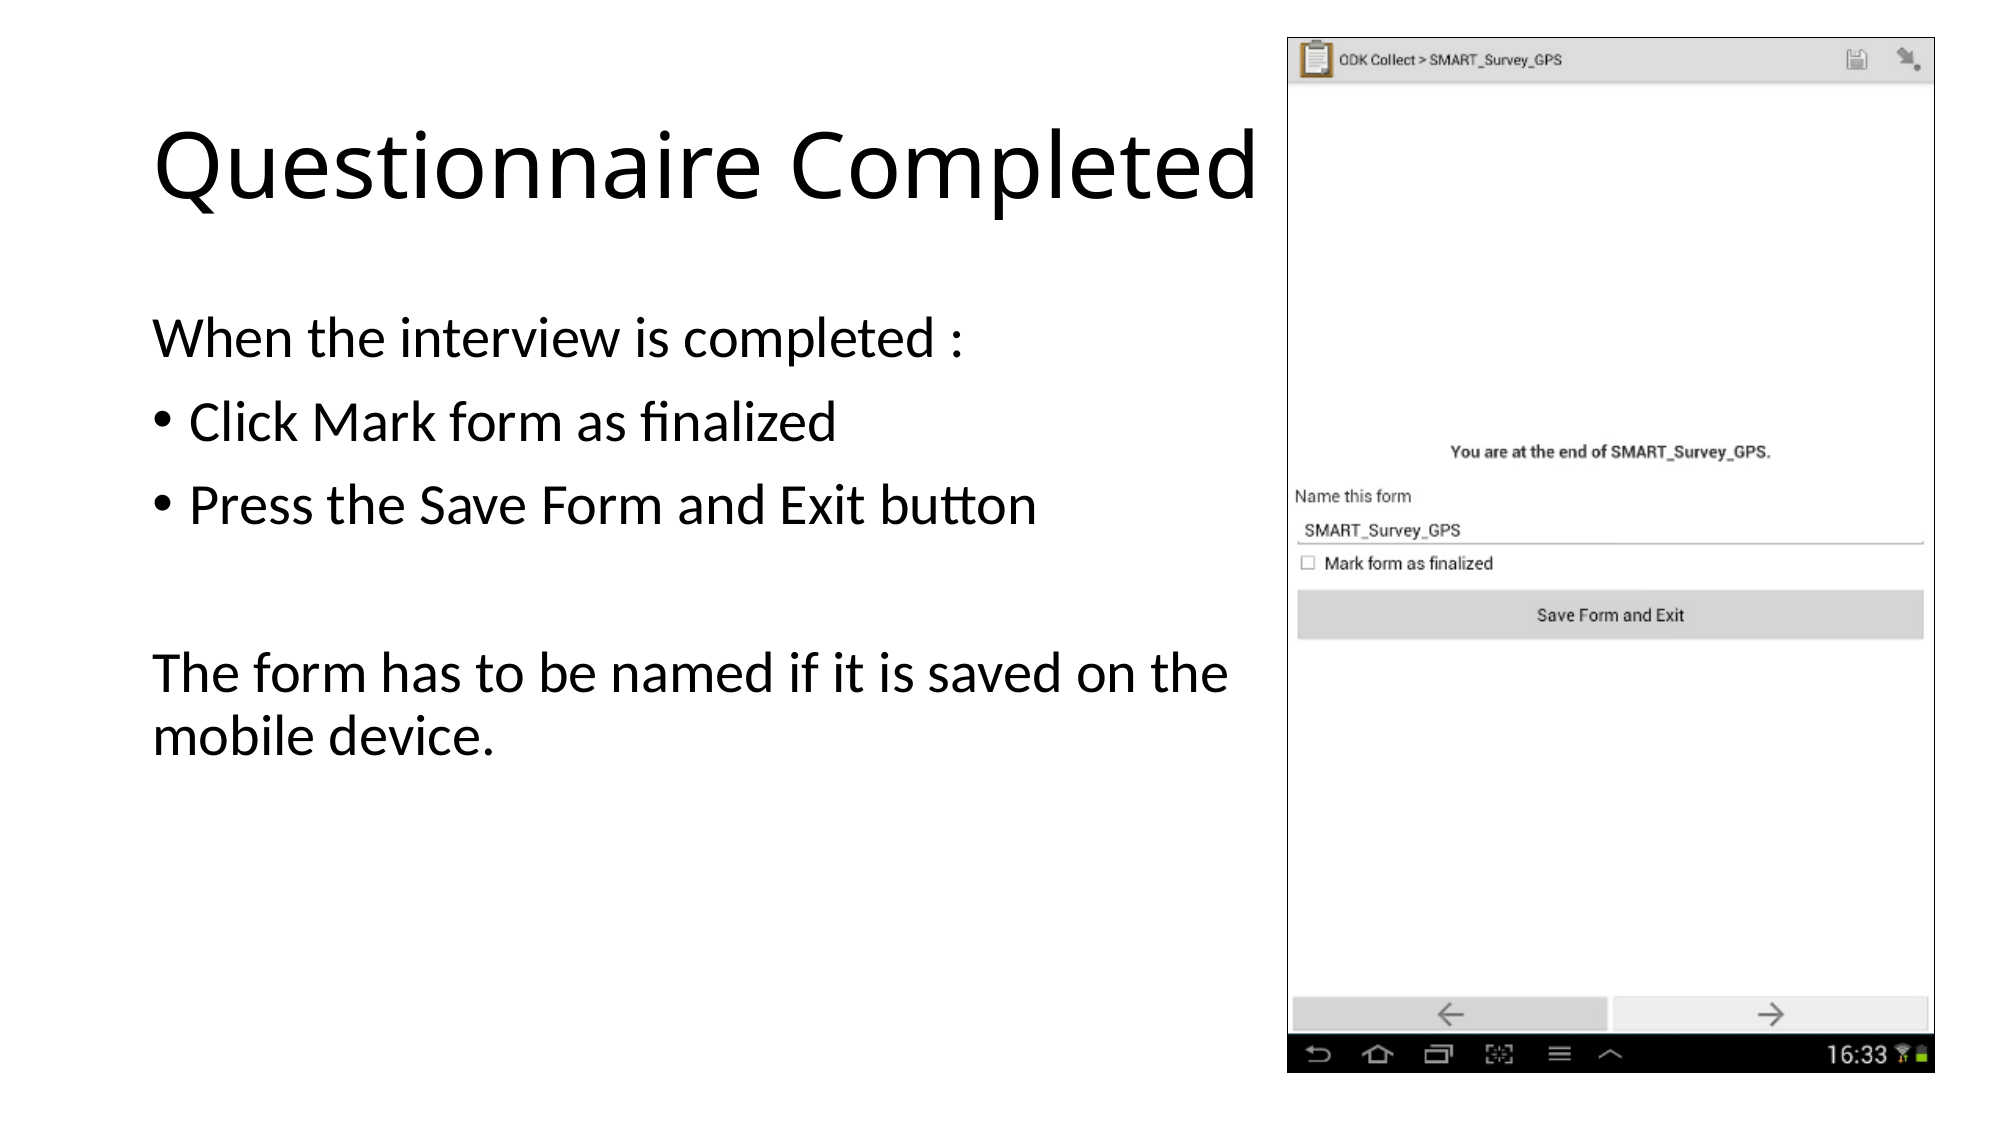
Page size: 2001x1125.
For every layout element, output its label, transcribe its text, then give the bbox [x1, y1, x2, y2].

title Questionnaire Completed [137, 59, 1287, 278]
list When the interview is completed : Click Mark form as finalized Press the Save Form and Exit button The form has to be named if it is saved on the mobile device. [137, 299, 1287, 1014]
picture [1287, 37, 1935, 1073]
